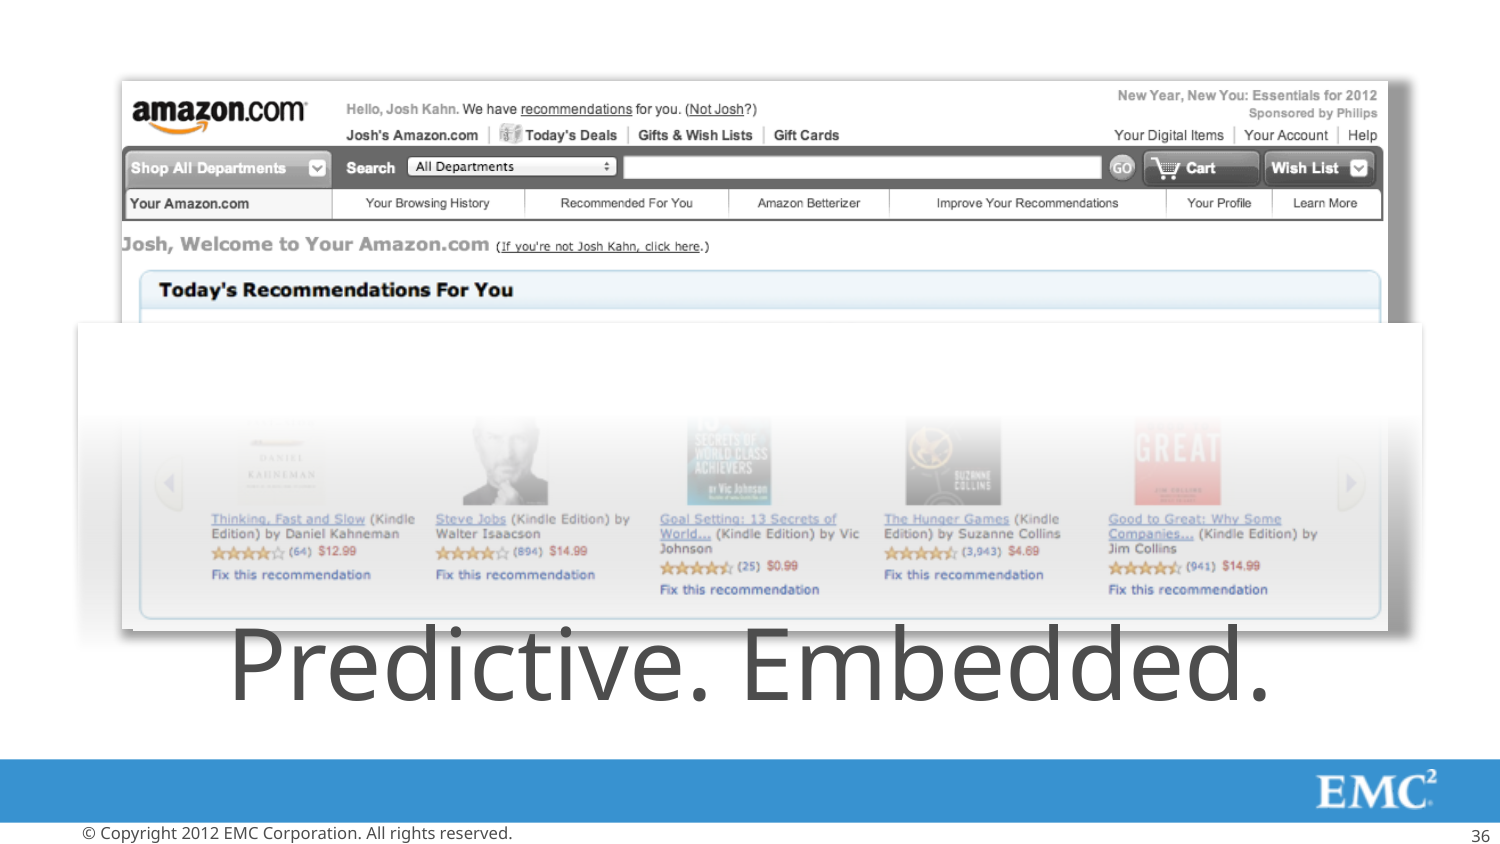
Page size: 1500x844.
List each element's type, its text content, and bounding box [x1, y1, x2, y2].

title Predictive. Embedded. [60, 609, 1440, 723]
picture [1314, 769, 1440, 810]
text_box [78, 81, 1422, 649]
